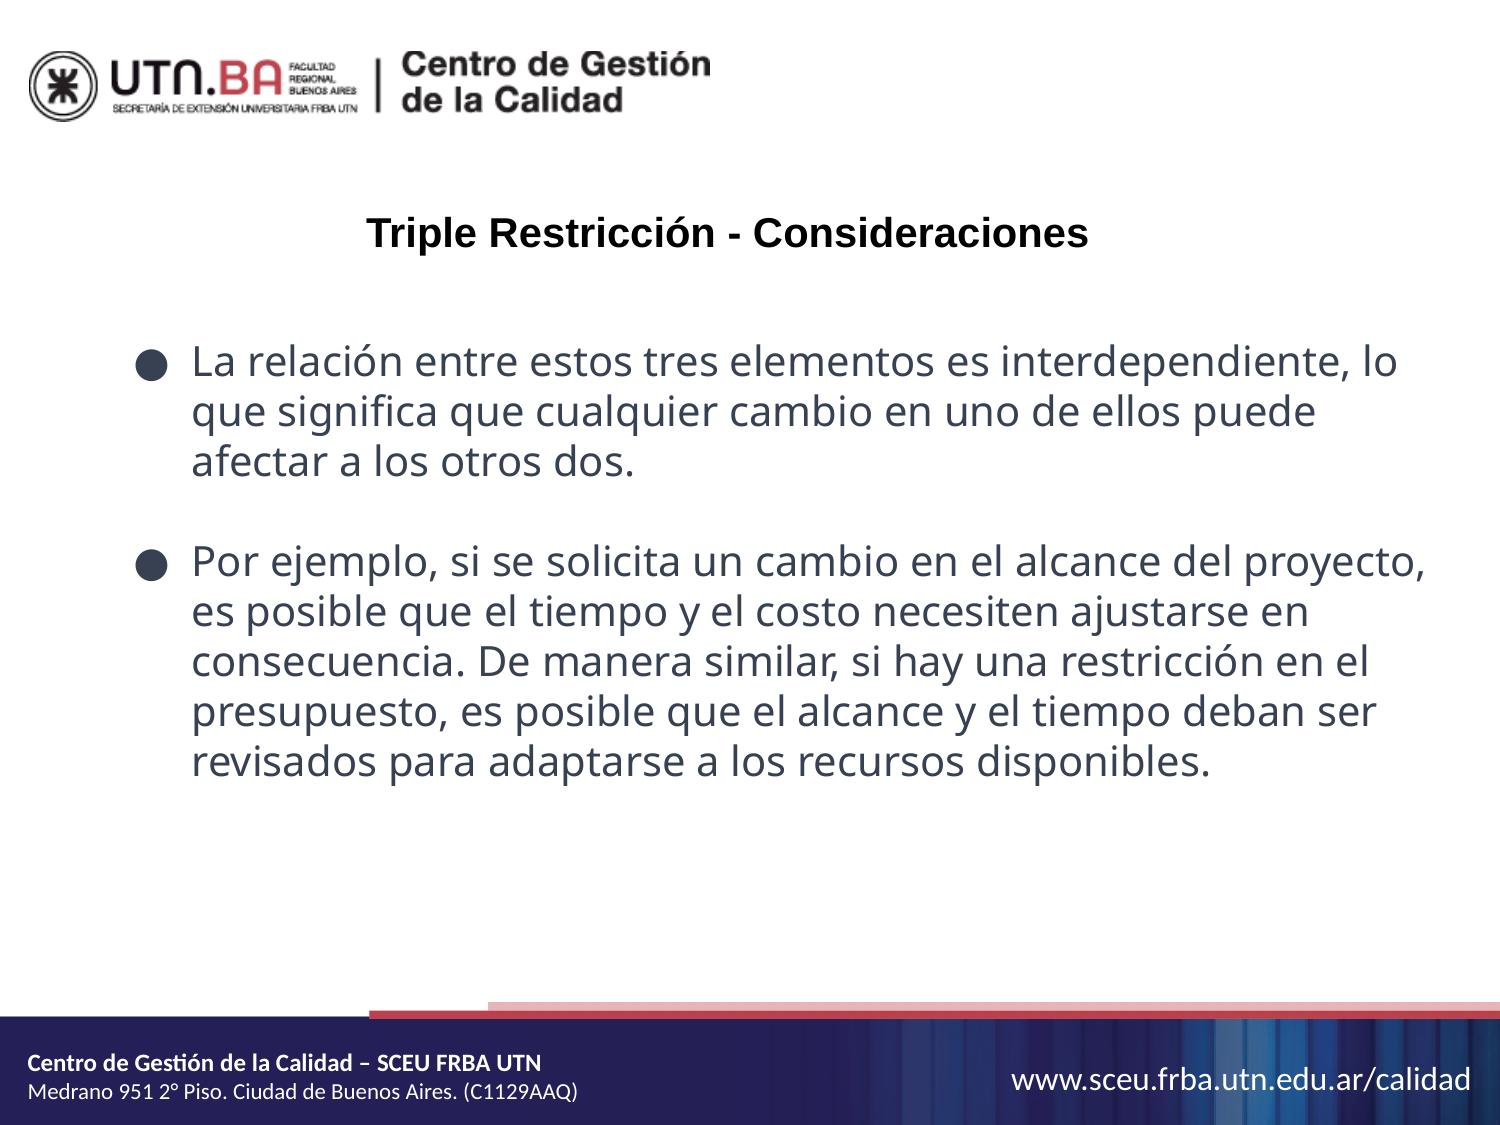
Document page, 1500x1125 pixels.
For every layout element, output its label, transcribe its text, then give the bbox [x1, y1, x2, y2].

picture [0, 1002, 1500, 1125]
picture [29, 51, 710, 122]
text_box Triple Restricción - Consideraciones [301, 191, 1155, 272]
text_box La relación entre estos tres elementos es interdependiente, lo que significa que cualquier cambio en uno de ellos puede afectar a los otros dos. Por ejemplo, si se solicita un cambio en el alcance del proyecto, es posible que el tiempo y el costo necesiten ajustarse en consecuencia. De manera similar, si hay una restricción en el presupuesto, es posible que el alcance y el tiempo deban ser revisados para adaptarse a los recursos disponibles. [101, 320, 1471, 801]
